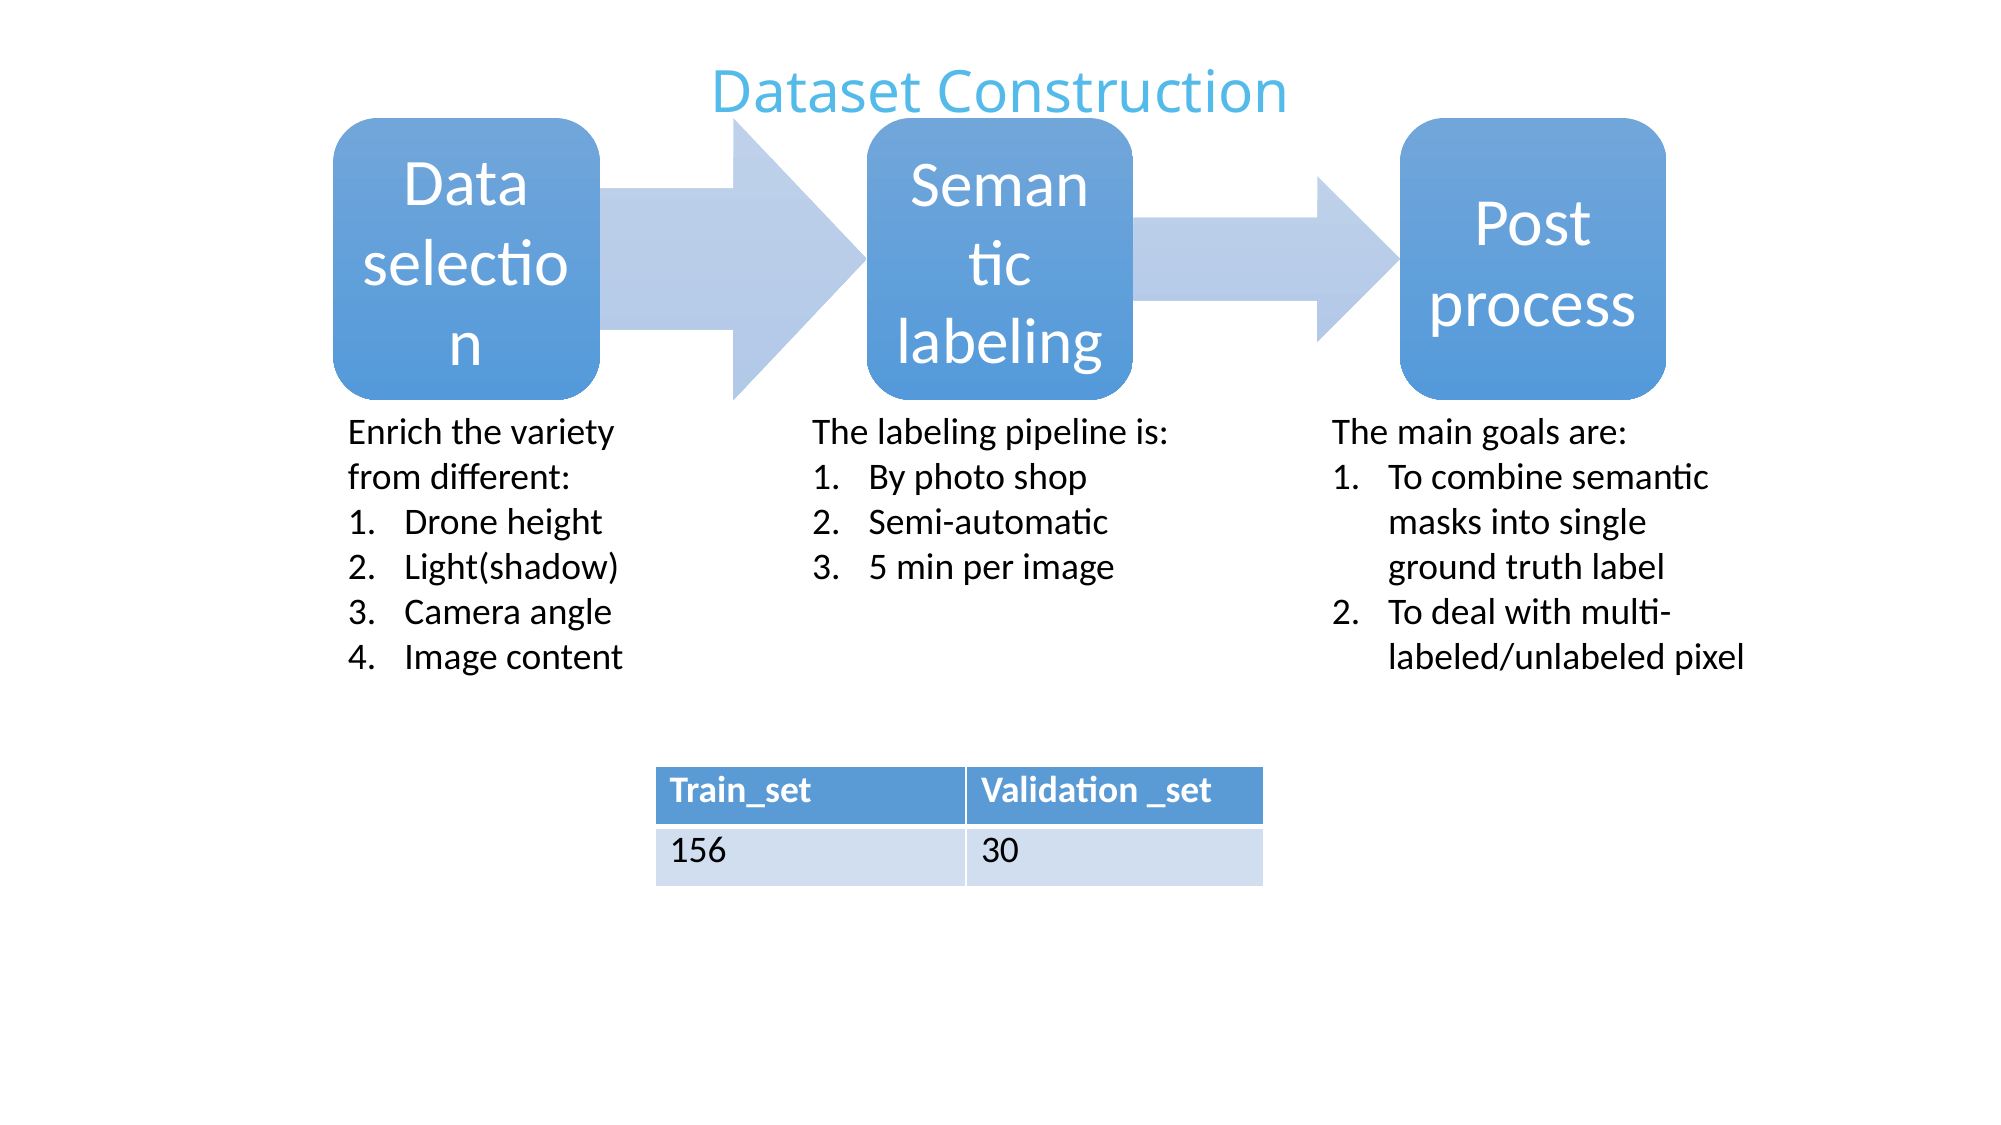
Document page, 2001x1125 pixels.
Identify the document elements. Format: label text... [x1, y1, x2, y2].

text_box The main goals are: To combine semantic masks into single ground truth label To deal with multi-labeled/unlabeled pixel [1317, 399, 1765, 685]
table_header Train_set [656, 767, 965, 824]
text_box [333, 117, 1667, 400]
text_box Dataset Construction [695, 46, 1304, 117]
table_cell 30 [967, 829, 1263, 886]
table_header Validation _set [967, 767, 1263, 824]
text_box The labeling pipeline is: By photo shop Semi-automatic 5 min per image [797, 400, 1220, 640]
table_cell 156 [656, 829, 965, 886]
text_box Enrich the variety from different: Drone height Light(shadow) Camera angle Image content [333, 400, 712, 685]
